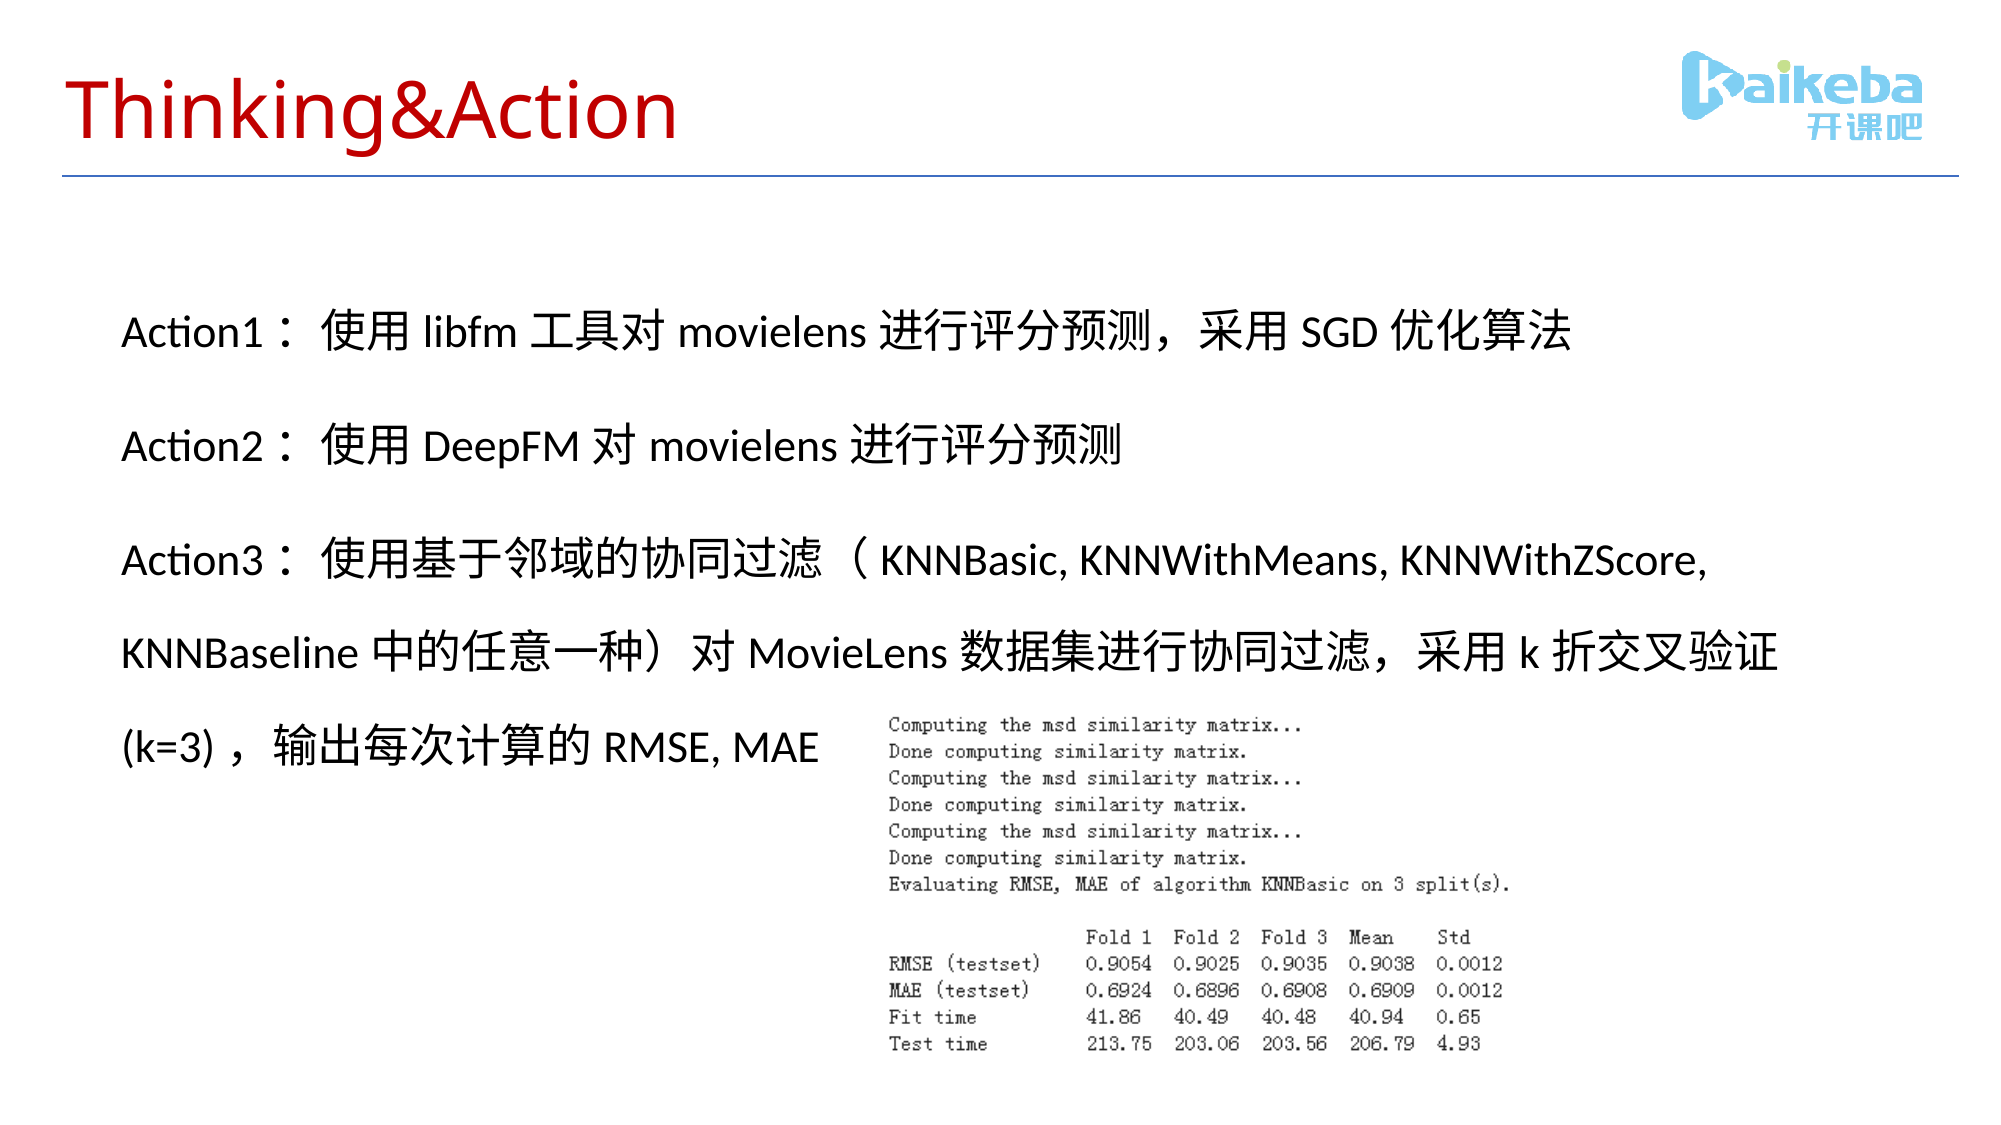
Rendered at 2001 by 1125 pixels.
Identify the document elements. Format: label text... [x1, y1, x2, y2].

list Action1：使用libfm工具对movielens进行评分预测，采用SGD优化算法 Action2：使用DeepFM对movielens进行评分预测 Action3：使用基于邻域的协同过滤（KNNBasic, KNNWithMeans, KNNWithZScore, KNNBaseline中的任意一种）对MovieLens数据集进行协同过滤，采用k折交叉验证(k=3)，输出每次计算的RMSE, MAE [113, 254, 1840, 970]
picture [882, 707, 1534, 1060]
title Thinking&Action [57, 59, 1728, 167]
